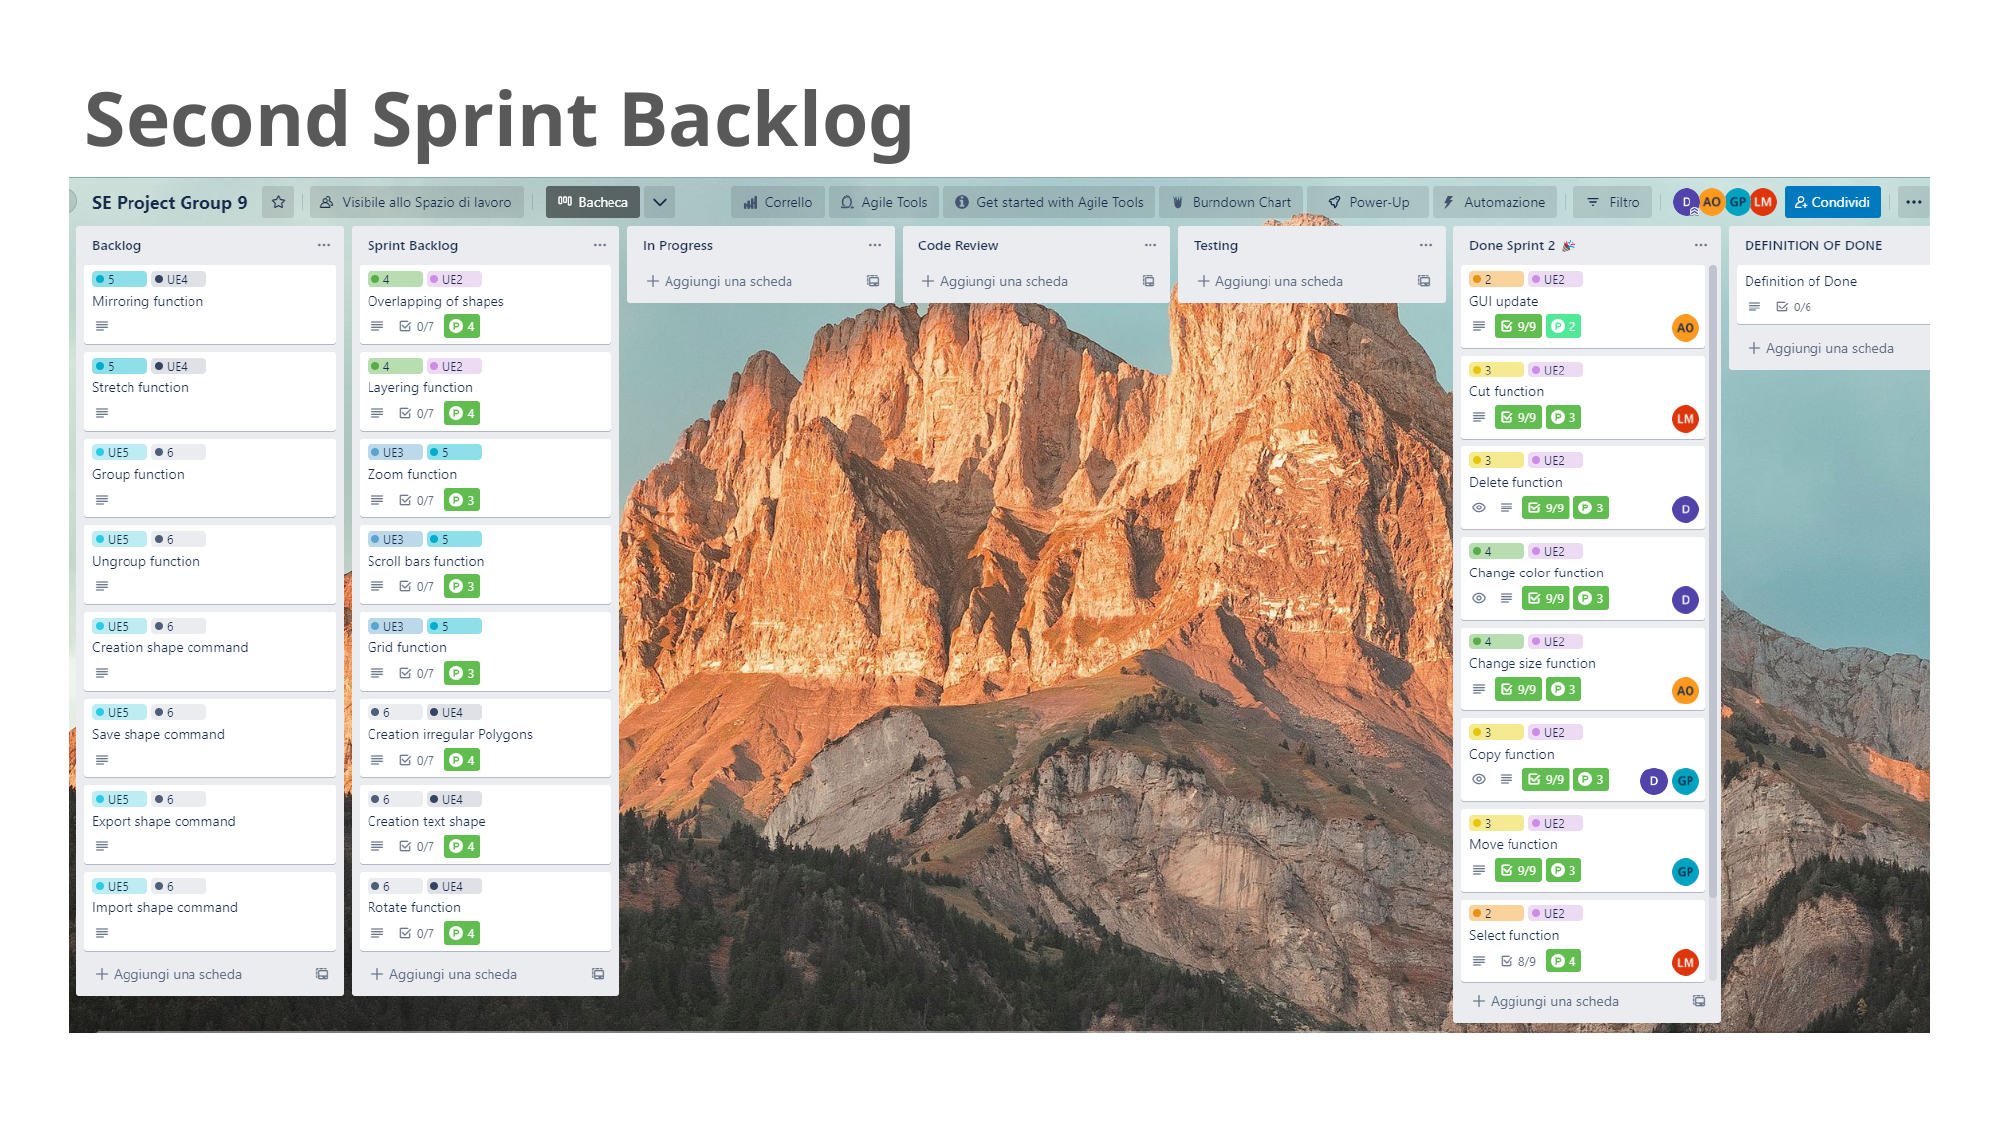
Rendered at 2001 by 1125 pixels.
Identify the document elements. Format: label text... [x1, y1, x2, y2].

title Second Sprint Backlog [69, 13, 1795, 177]
picture [69, 177, 1930, 1033]
